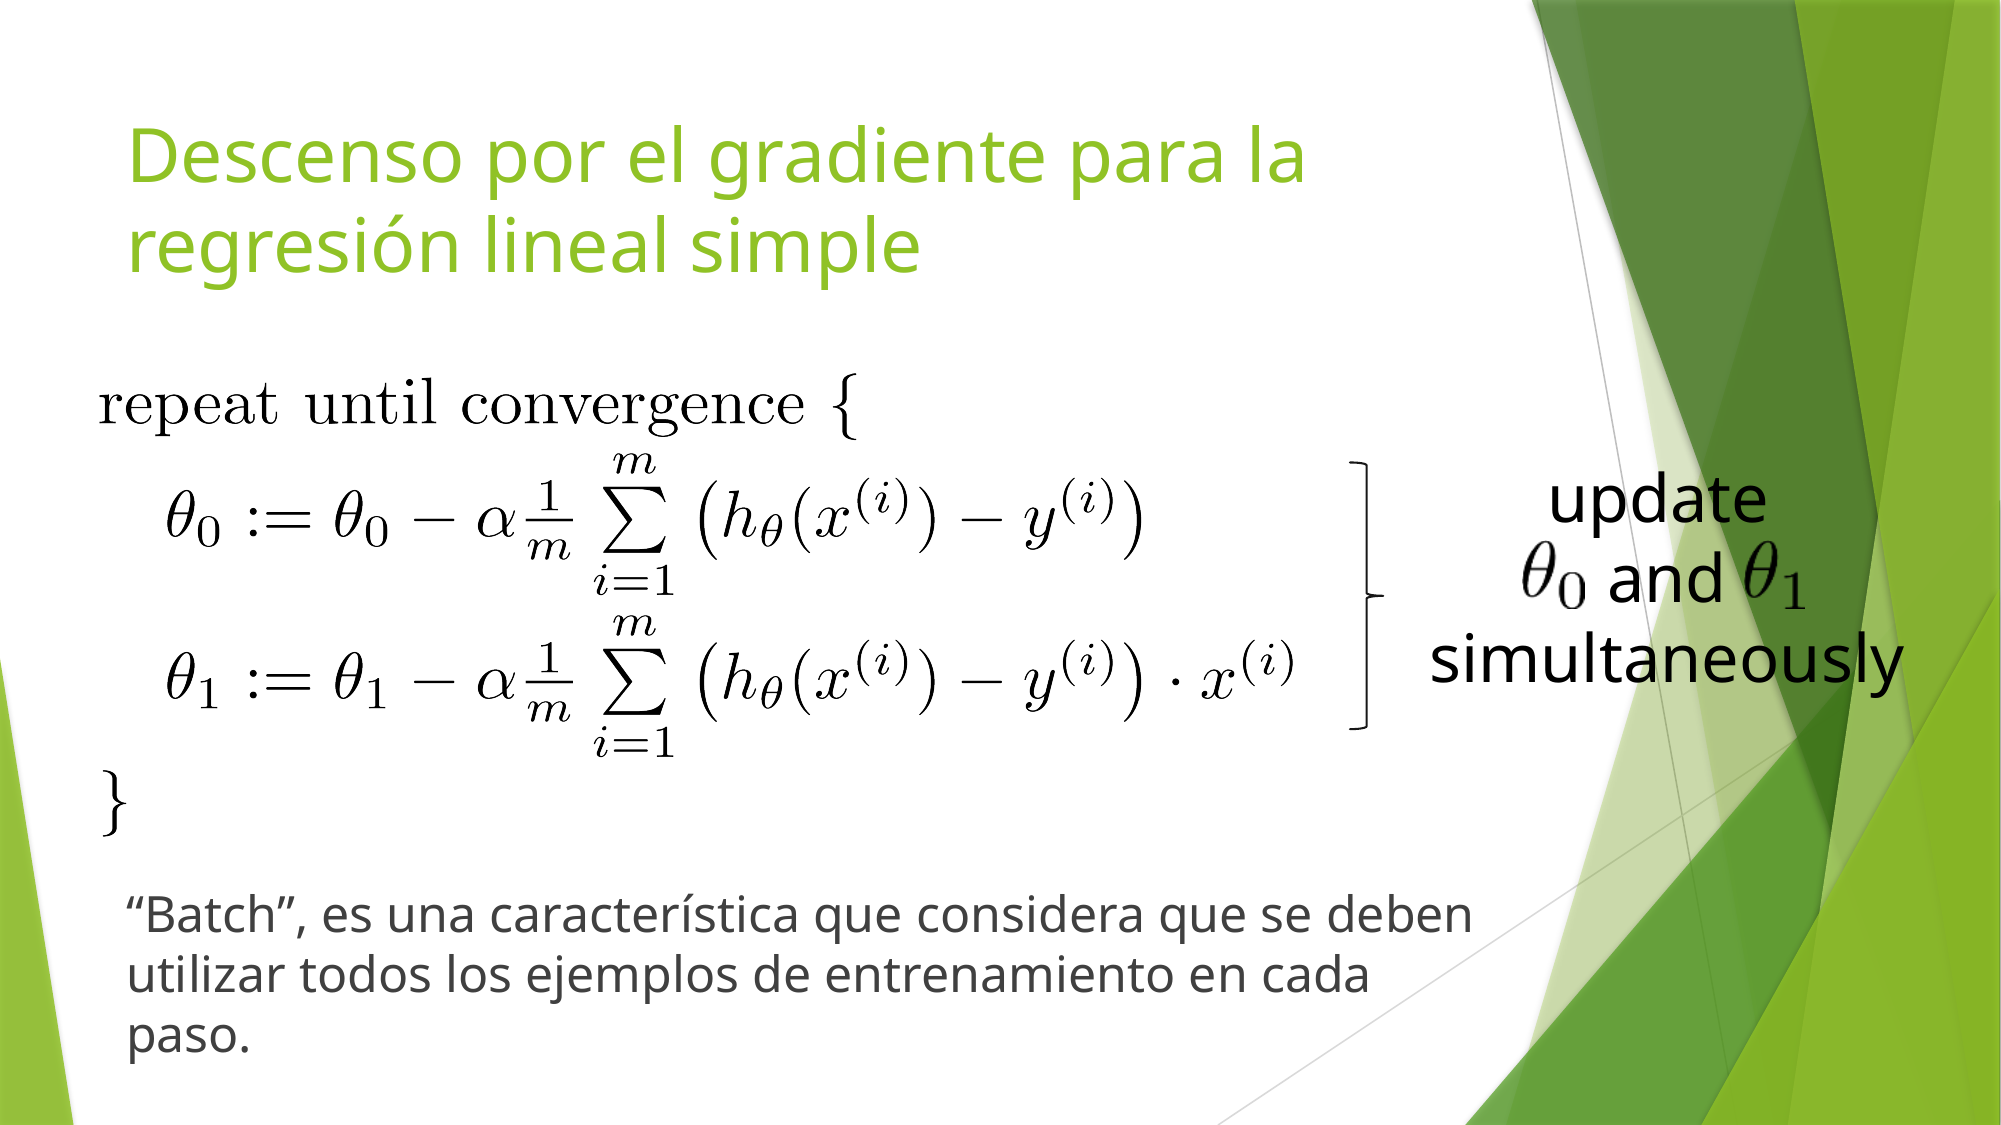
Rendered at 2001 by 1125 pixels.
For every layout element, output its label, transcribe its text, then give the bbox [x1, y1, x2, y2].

title Descenso por el gradiente para la regresión lineal simple [111, 99, 1522, 317]
picture [1521, 539, 1586, 610]
picture [1744, 540, 1806, 609]
text_box update and simultaneously [1414, 448, 1920, 783]
list “Batch”, es una característica que considera que se deben utilizar todos los ejemplos de entrenamiento en cada paso. [111, 875, 1522, 1092]
text_box [1348, 461, 1385, 731]
picture [99, 372, 1294, 837]
